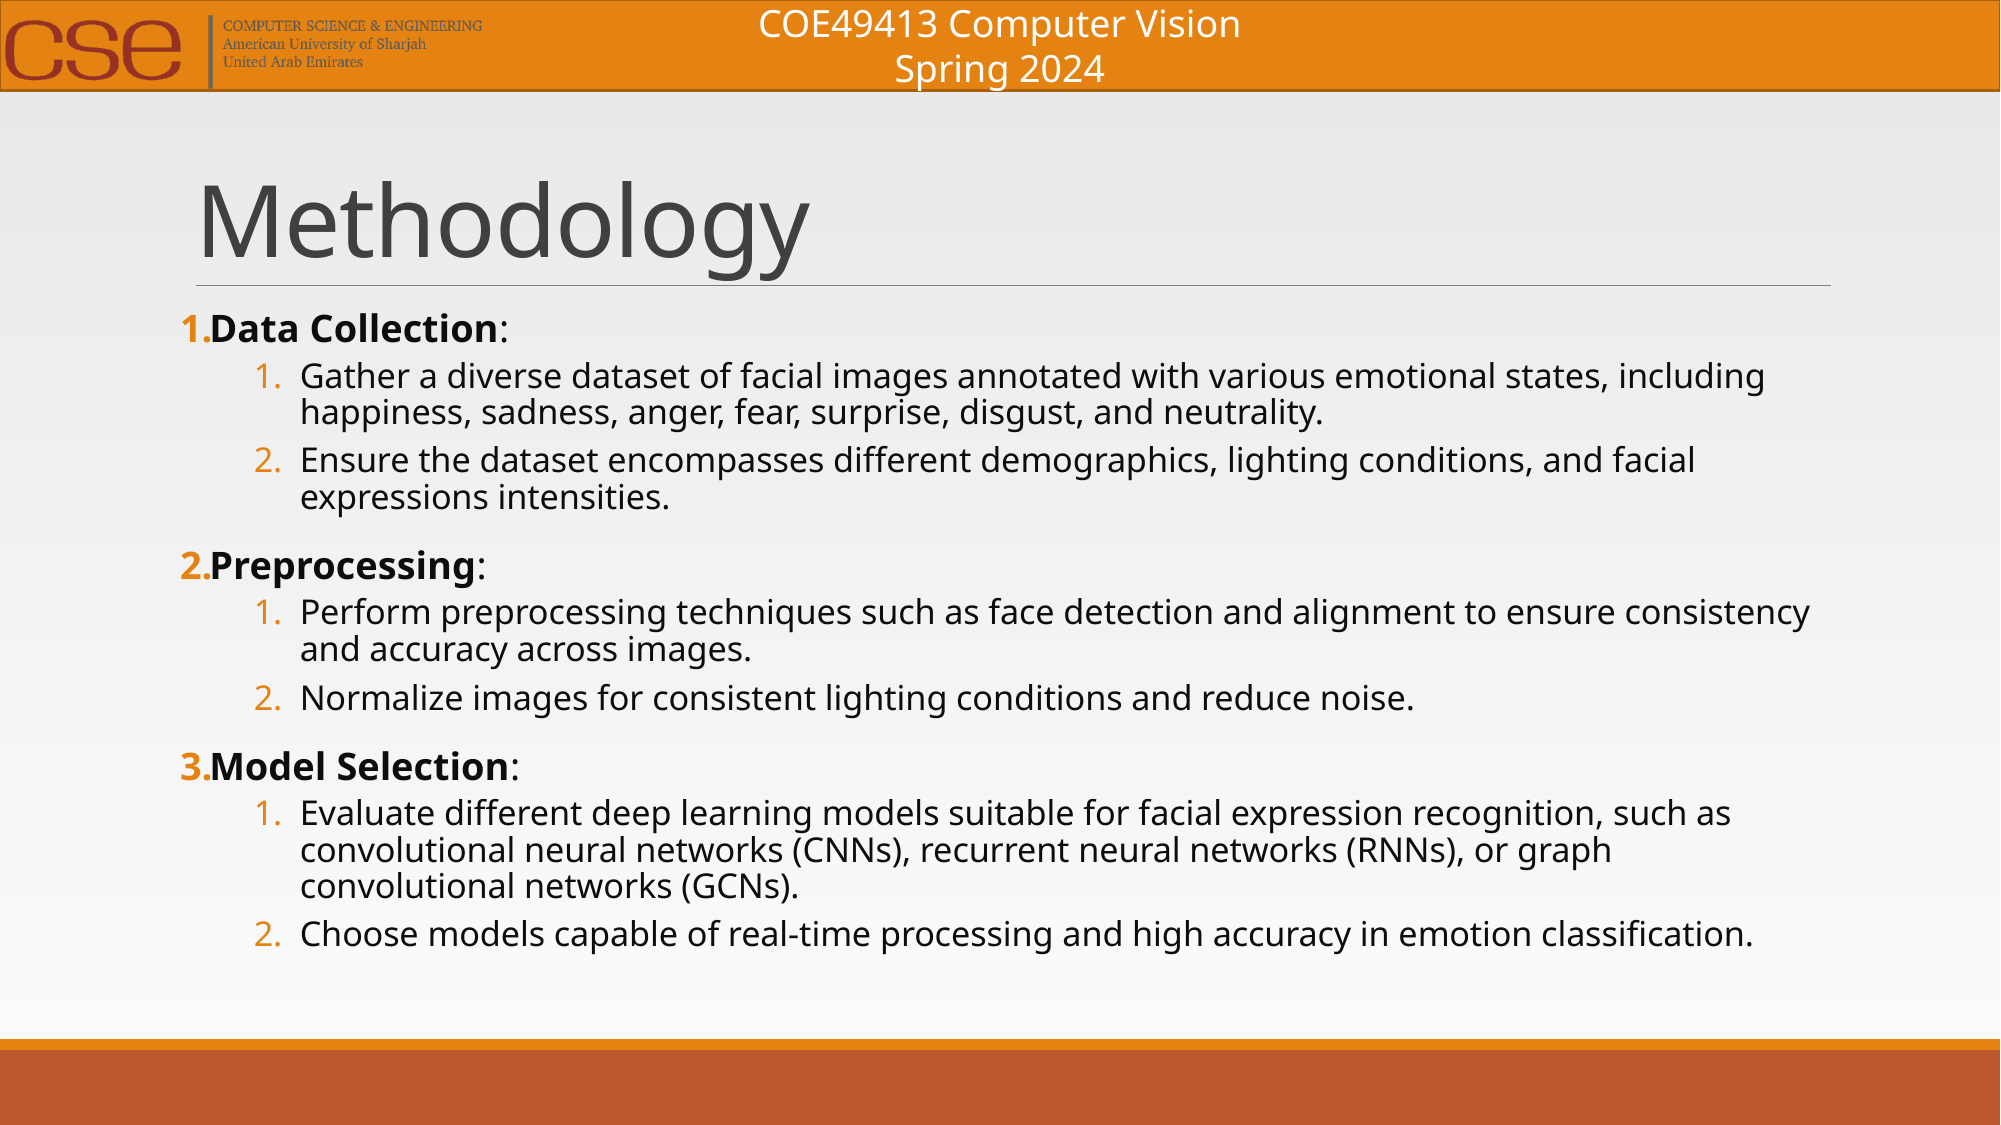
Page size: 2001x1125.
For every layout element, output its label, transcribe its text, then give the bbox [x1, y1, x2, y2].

title Methodology [180, 47, 1830, 285]
picture [0, 3, 491, 96]
list Data Collection: Gather a diverse dataset of facial images annotated with various emotional states, including happiness, sadness, anger, fear, surprise, disgust, and neutrality. Ensure the dataset encompasses different demographics, lighting conditions, and facial expressions intensities. Preprocessing: Perform preprocessing techniques such as face detection and alignment to ensure consistency and accuracy across images. Normalize images for consistent lighting conditions and reduce noise. Model Selection: Evaluate different deep learning models suitable for facial expression recognition, such as convolutional neural networks (CNNs), recurrent neural networks (RNNs), or graph convolutional networks (GCNs). Choose models capable of real-time processing and high accuracy in emotion classification. [180, 302, 1830, 963]
